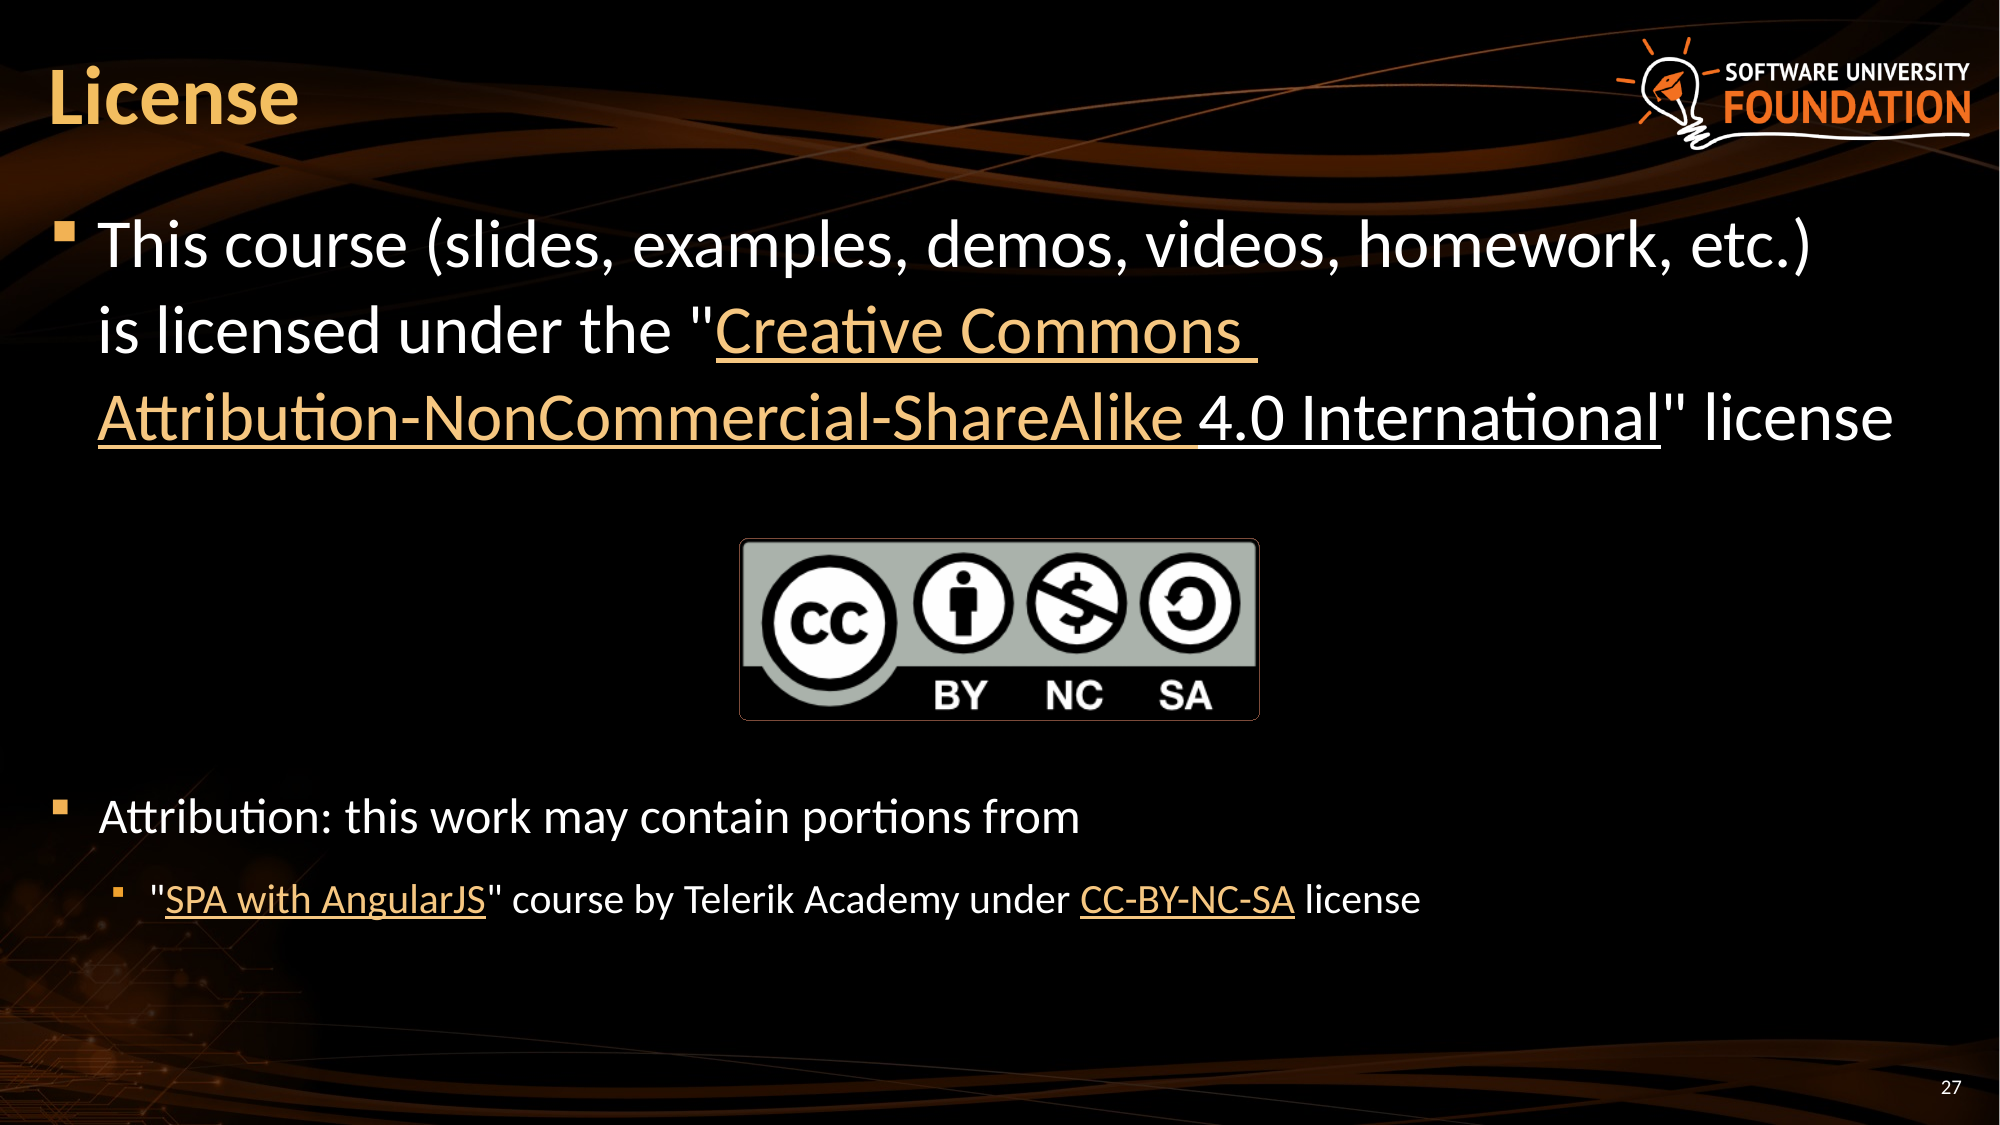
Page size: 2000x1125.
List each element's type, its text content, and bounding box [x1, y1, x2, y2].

list Attribution: this work may contain portions from "SPA with AngularJS" course by Telerik Academy under CC-BY-NC-SA license [30, 774, 1968, 1103]
list This course (slides, examples, demos, videos, homework, etc.) is licensed under the "Creative Commons Attribution-NonCommercial-ShareAlike 4.0 International" license [31, 188, 1968, 484]
title License [30, 6, 1602, 189]
picture [0, 0, 2000, 1125]
